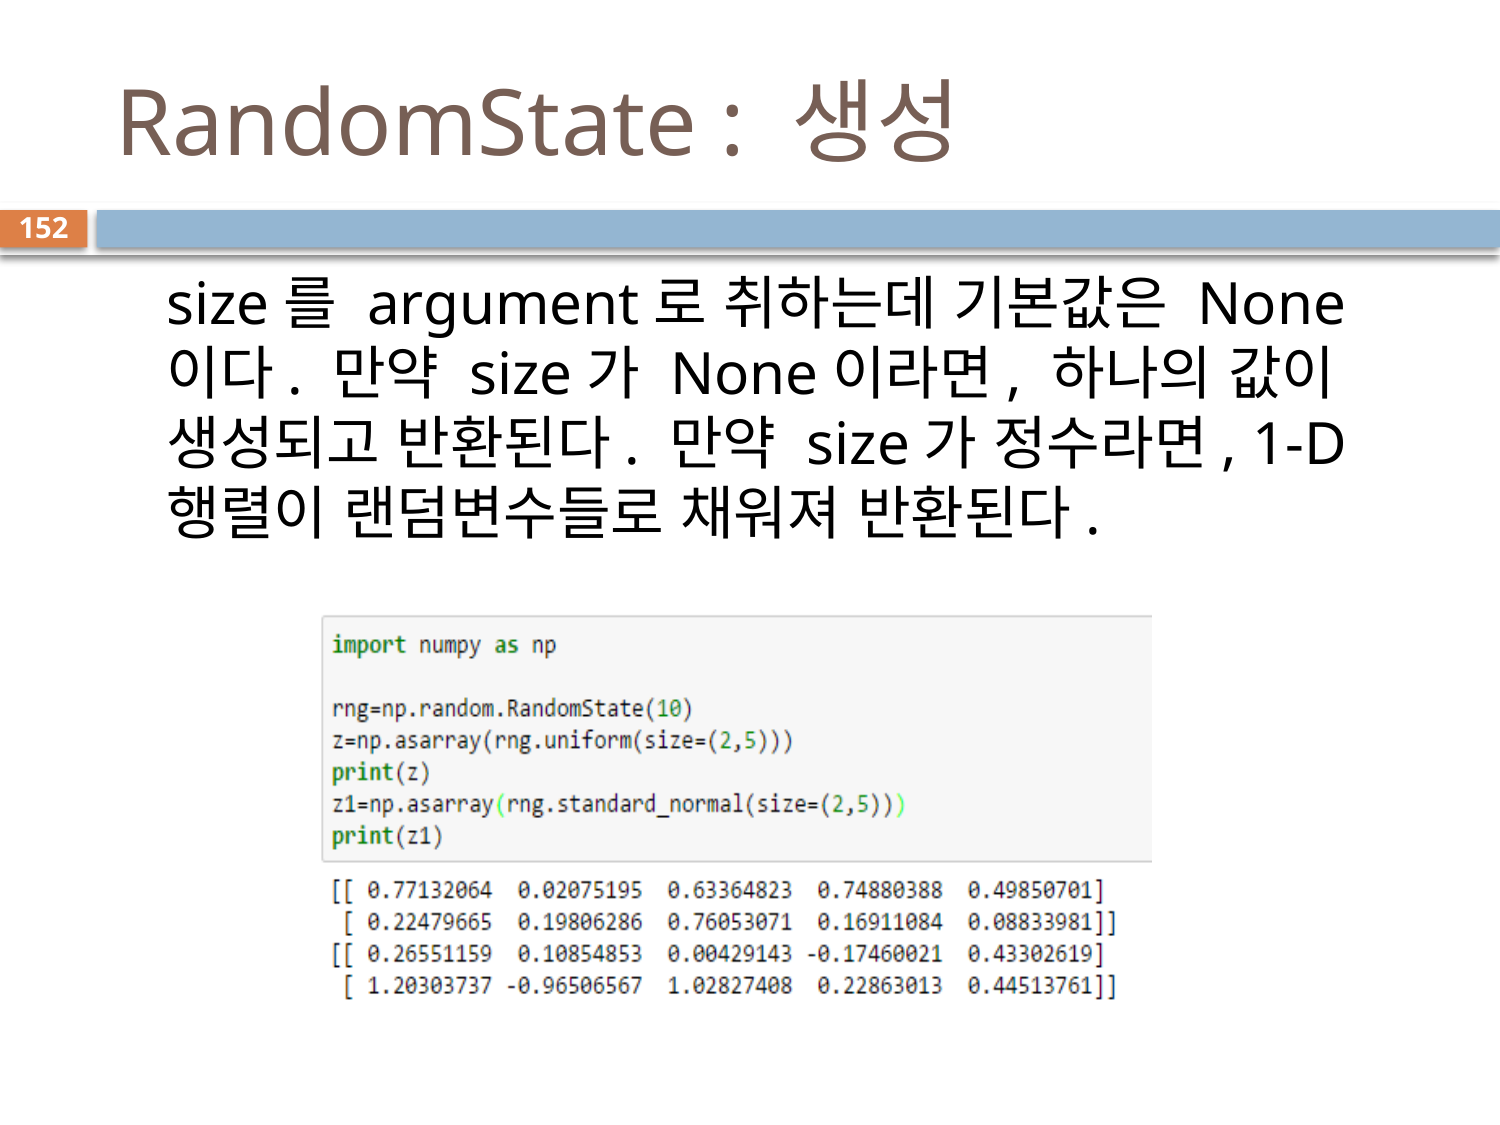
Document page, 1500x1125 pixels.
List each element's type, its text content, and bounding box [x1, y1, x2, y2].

picture [312, 597, 1152, 1024]
title RandomState : 생성 [100, 37, 1438, 200]
list size를 argument로 취하는데 기본값은 None이다. 만약 size가 None이라면, 하나의 값이 생성되고 반환된다. 만약 size가 정수라면, 1-D 행렬이 랜덤변수들로 채워져 반환된다. [76, 259, 1427, 587]
slide_number 152 [0, 208, 88, 249]
